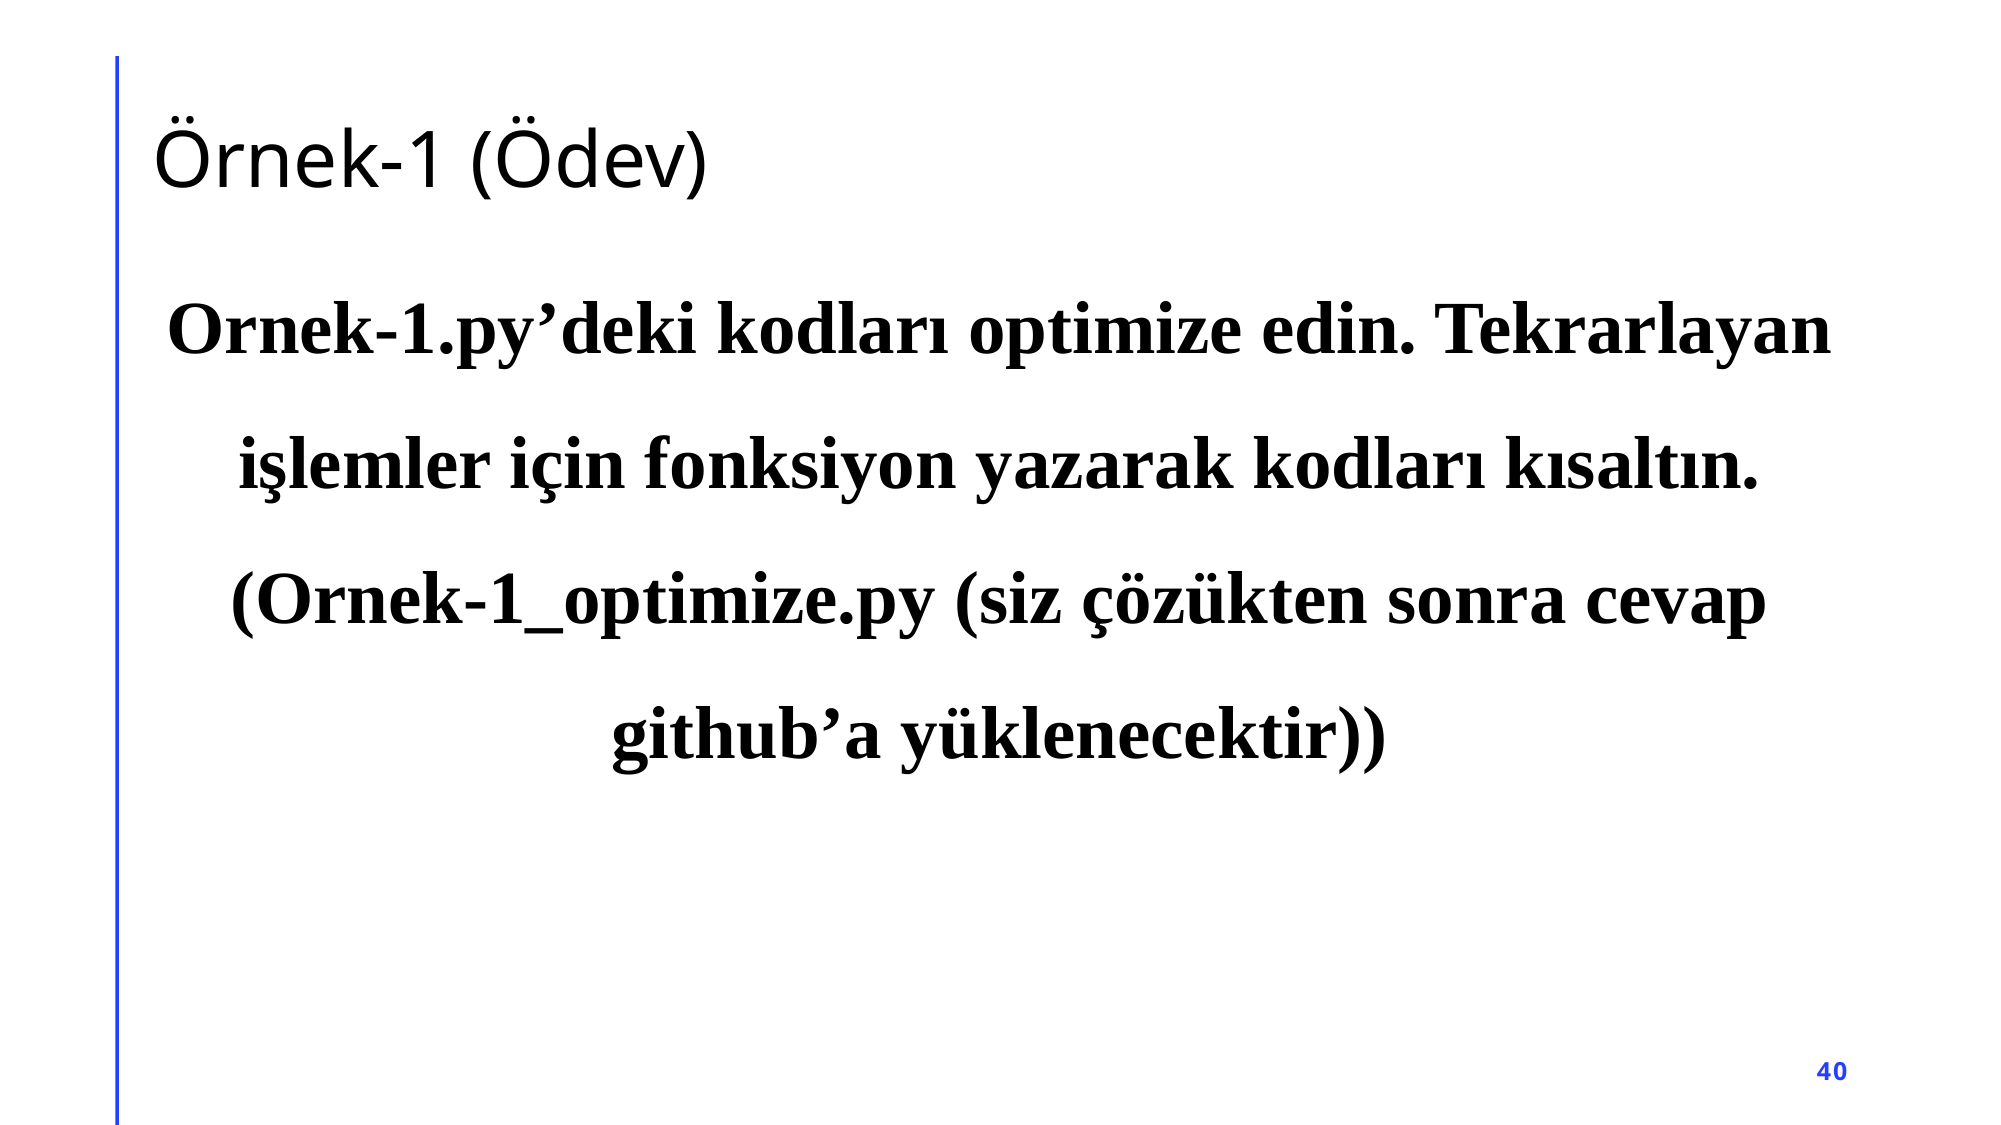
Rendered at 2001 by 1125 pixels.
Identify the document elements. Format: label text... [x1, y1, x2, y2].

list Ornek-1.py’deki kodları optimize edin. Tekrarlayan işlemler için fonksiyon yazarak kodları kısaltın. (Ornek-1_optimize.py (siz çözükten sonra cevap github’a yüklenecektir)) [137, 225, 1863, 1029]
title Örnek-1 (Ödev) [137, 111, 1863, 212]
slide_number 40 [1412, 1042, 1863, 1103]
